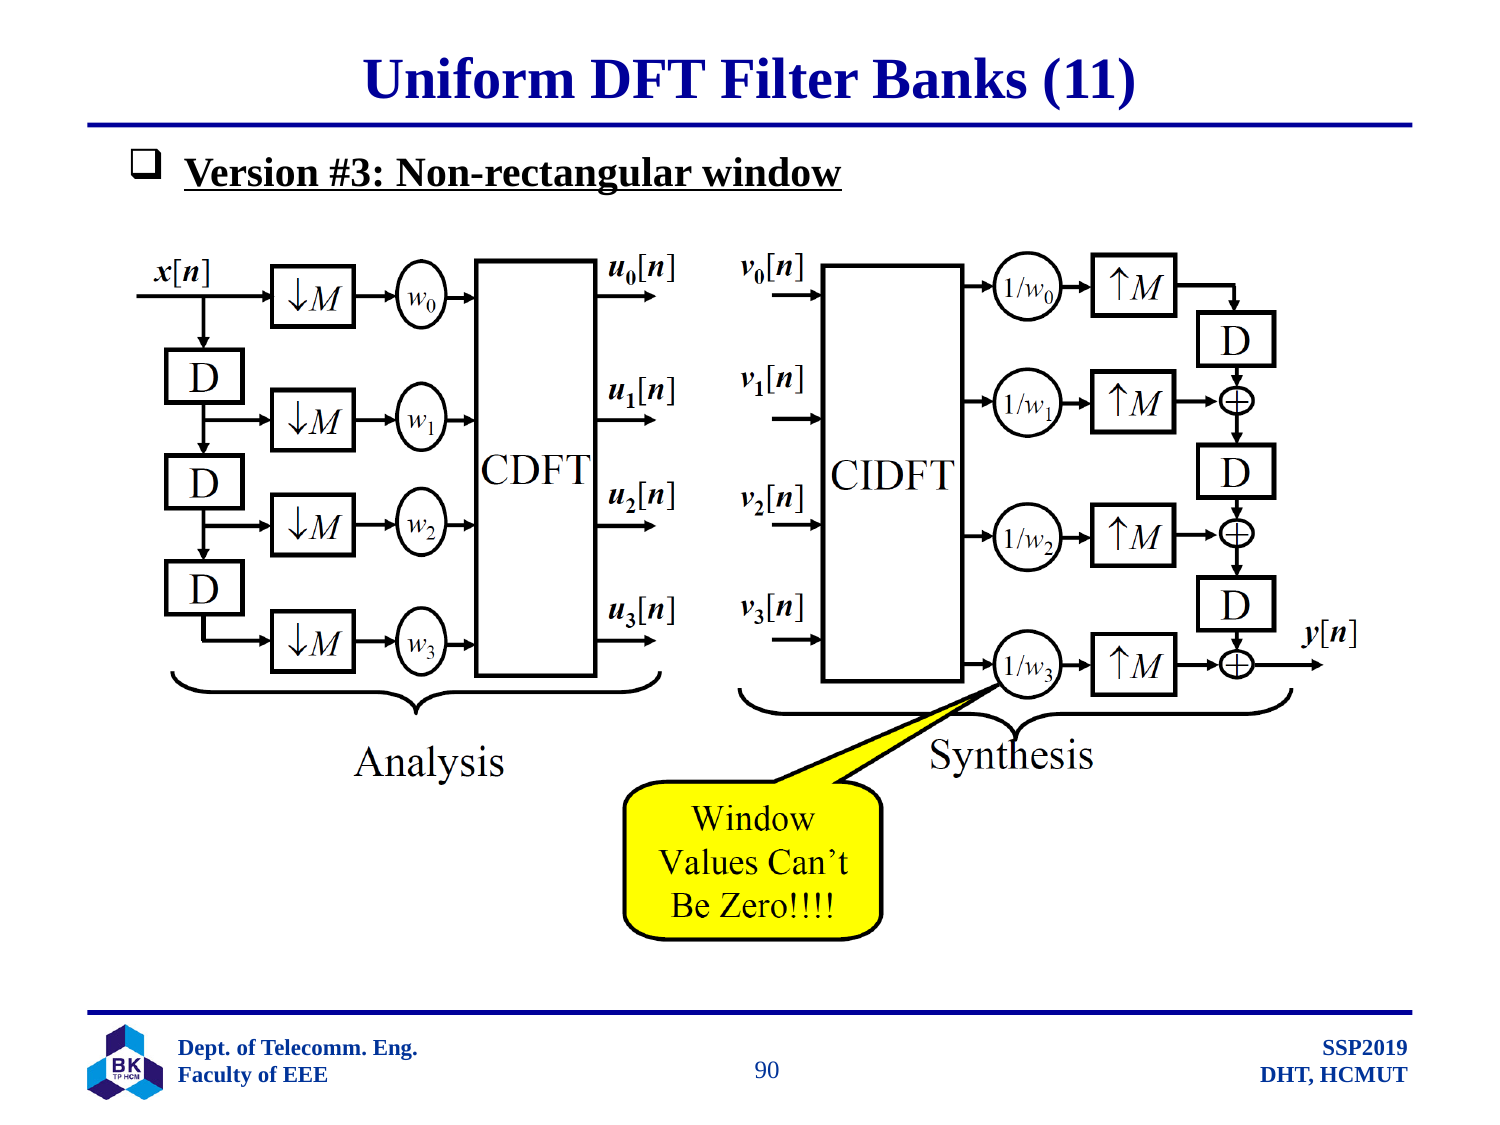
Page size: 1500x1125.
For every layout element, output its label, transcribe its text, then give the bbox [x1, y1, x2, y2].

title Uniform DFT Filter Banks (11) [0, 37, 1500, 113]
picture [87, 1024, 163, 1100]
slide_number 90 [424, 1037, 976, 1101]
picture [131, 237, 1363, 951]
list Version #3: Non-rectangular window [112, 137, 1388, 988]
